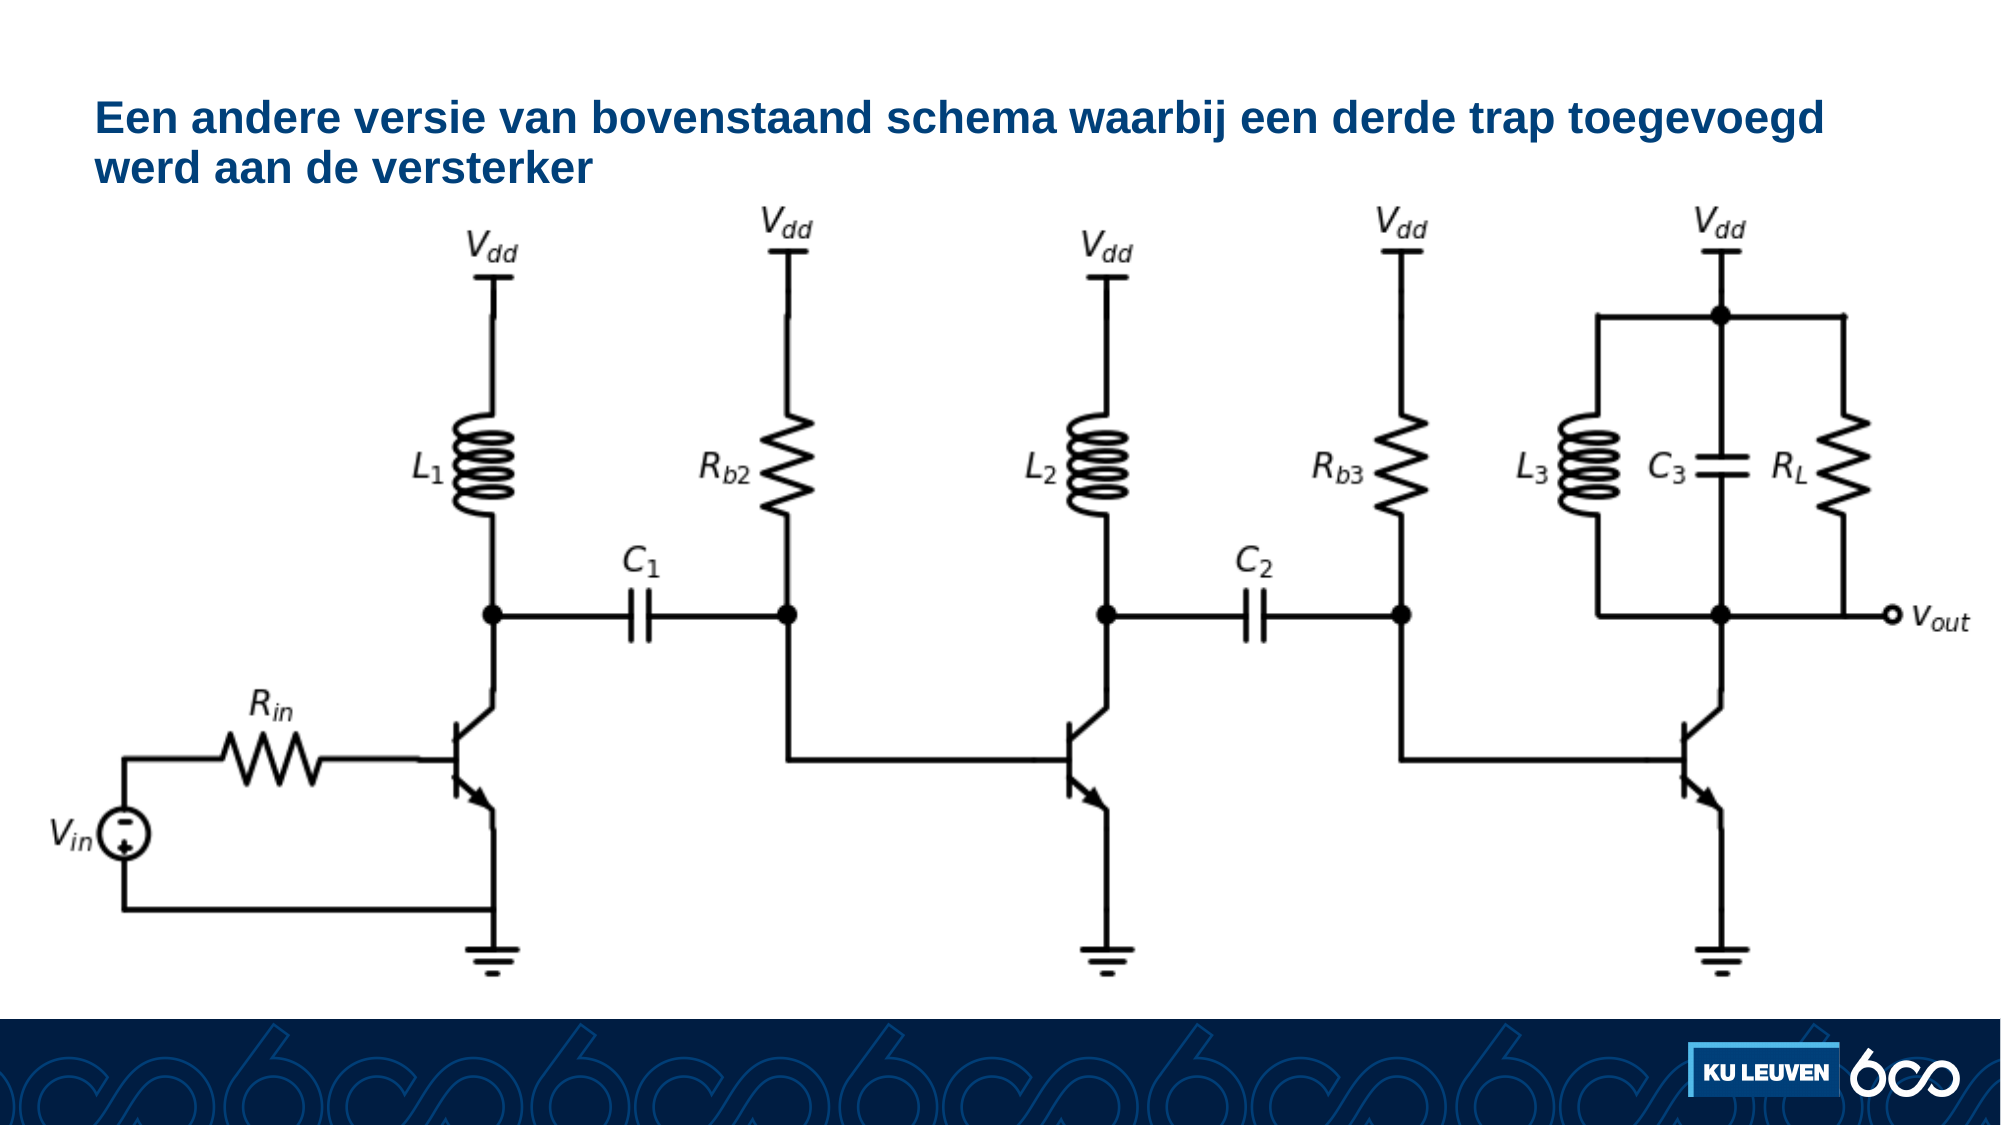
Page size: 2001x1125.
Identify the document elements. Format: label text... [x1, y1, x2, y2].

picture [0, 193, 2001, 1125]
title Een andere versie van bovenstaand schema waarbij een derde trap toegevoegd werd aan de versterker [94, 94, 1906, 193]
